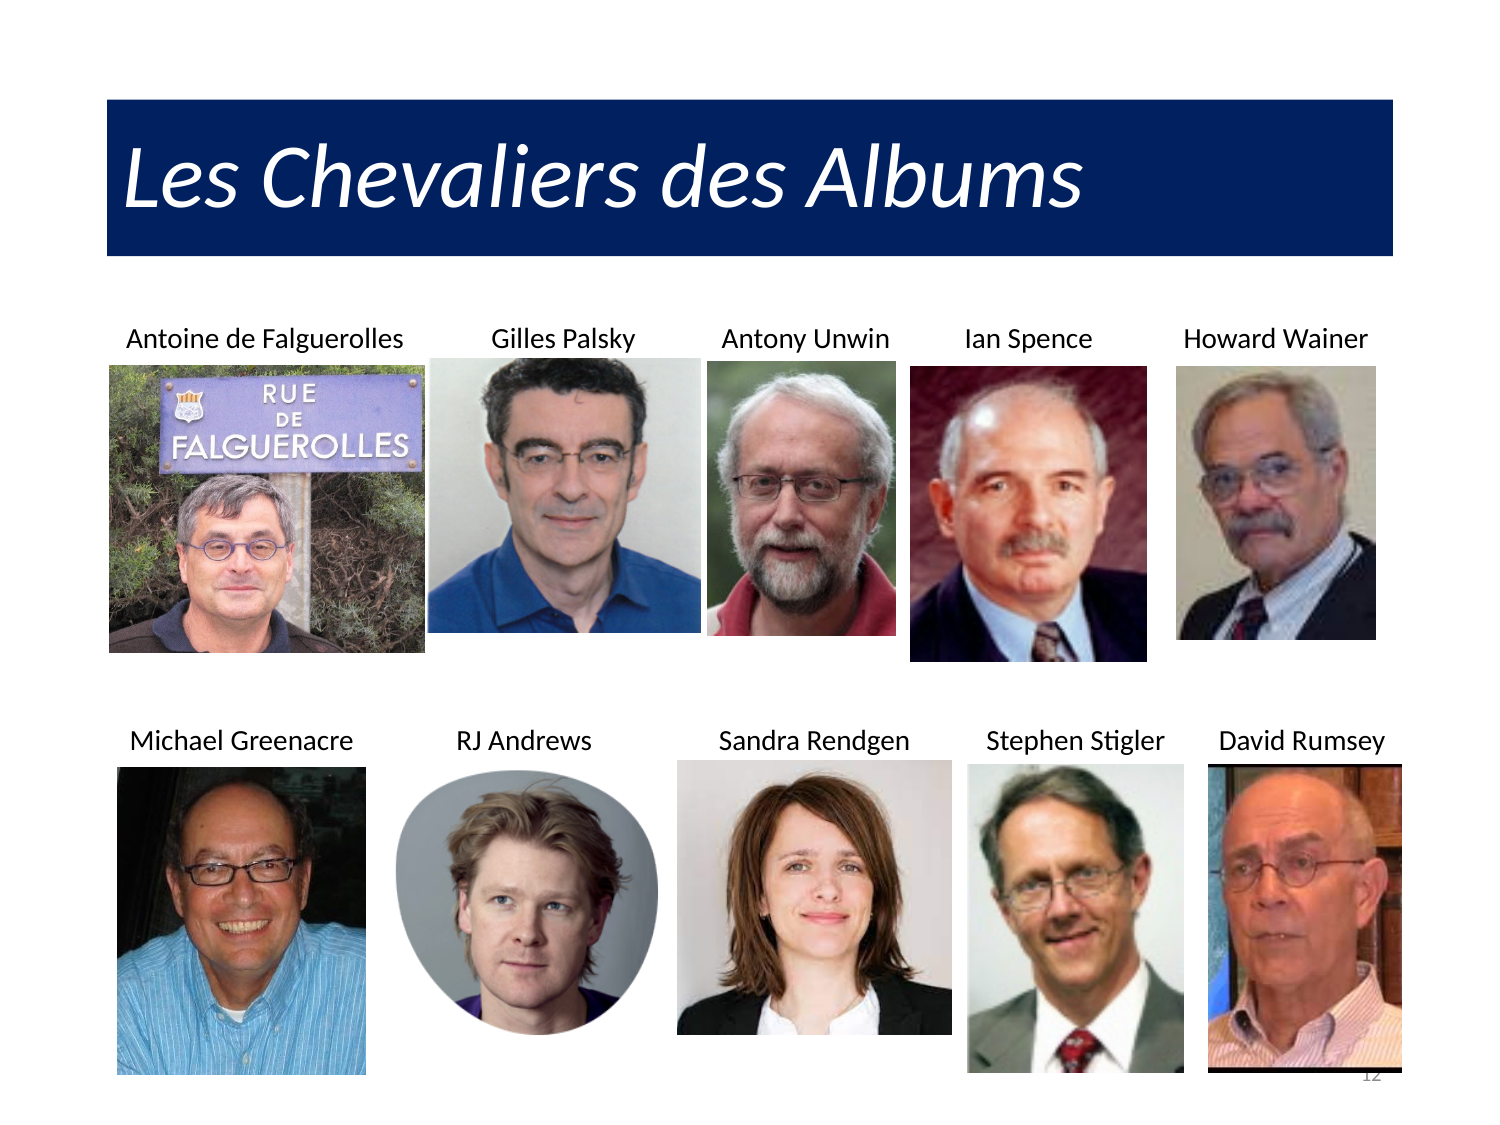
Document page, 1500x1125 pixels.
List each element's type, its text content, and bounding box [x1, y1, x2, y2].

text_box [704, 312, 908, 636]
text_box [387, 713, 662, 1039]
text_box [1199, 713, 1405, 1073]
slide_number 12 [1059, 1042, 1397, 1103]
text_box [910, 312, 1147, 662]
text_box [427, 312, 702, 633]
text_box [967, 713, 1185, 1073]
title Les Chevaliers des Albums [107, 99, 1393, 257]
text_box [1149, 312, 1403, 640]
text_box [106, 312, 425, 653]
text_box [111, 713, 372, 1076]
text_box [677, 713, 952, 1035]
